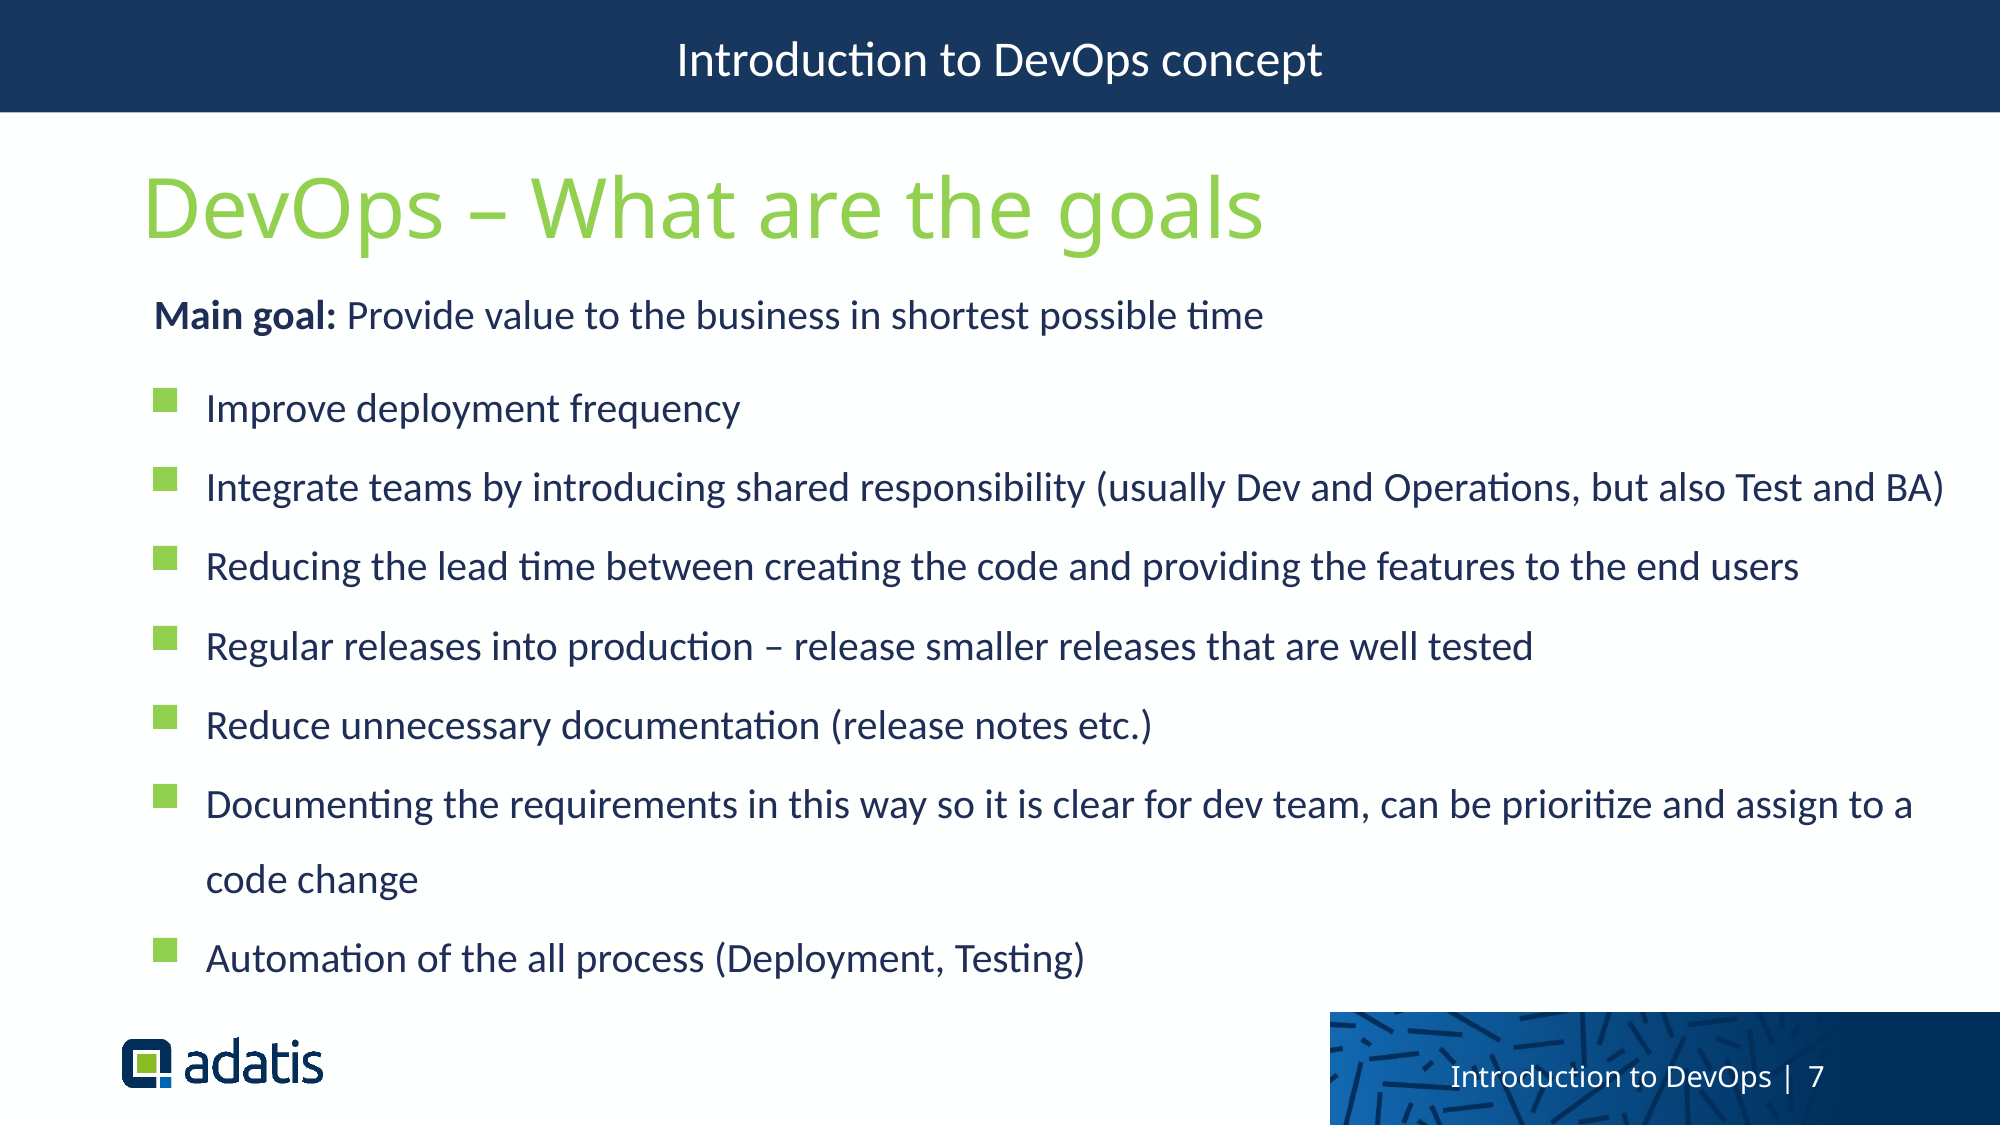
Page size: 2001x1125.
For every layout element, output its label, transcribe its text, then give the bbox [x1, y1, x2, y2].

text_box Improve deployment frequency Integrate teams by introducing shared responsibility (usually Dev and Operations, but also Test and BA) Reducing the lead time between creating the code and providing the features to the end users Regular releases into production – release smaller releases that are well tested Reduce unnecessary documentation (release notes etc.) Documenting the requirements in this way so it is clear for dev team, can be prioritize and assign to a code change Automation of the all process (Deployment, Testing) [149, 353, 1969, 981]
text_box Introduction to DevOps concept [0, 0, 2000, 113]
text_box DevOps – What are the goals [139, 152, 1861, 255]
picture [1330, 1012, 2000, 1125]
text_box Main goal: Provide value to the business in shortest possible time [139, 255, 1638, 346]
picture [122, 1037, 323, 1088]
